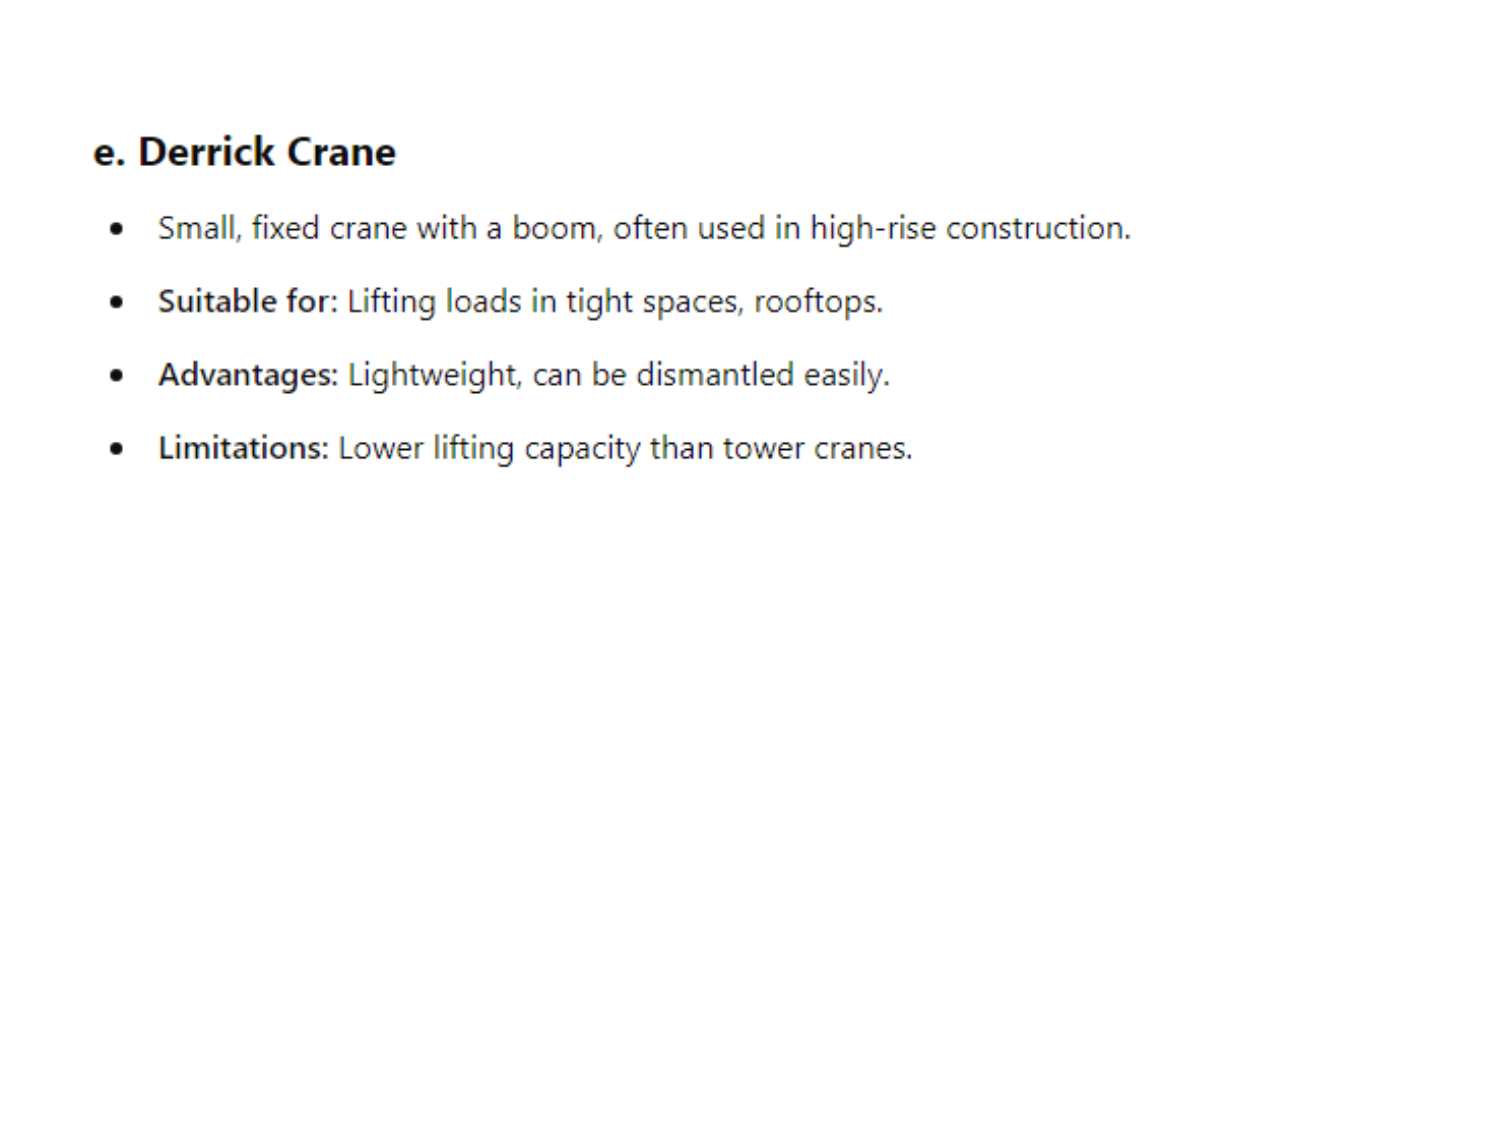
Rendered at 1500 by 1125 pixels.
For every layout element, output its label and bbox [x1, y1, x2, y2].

picture [64, 113, 1483, 504]
